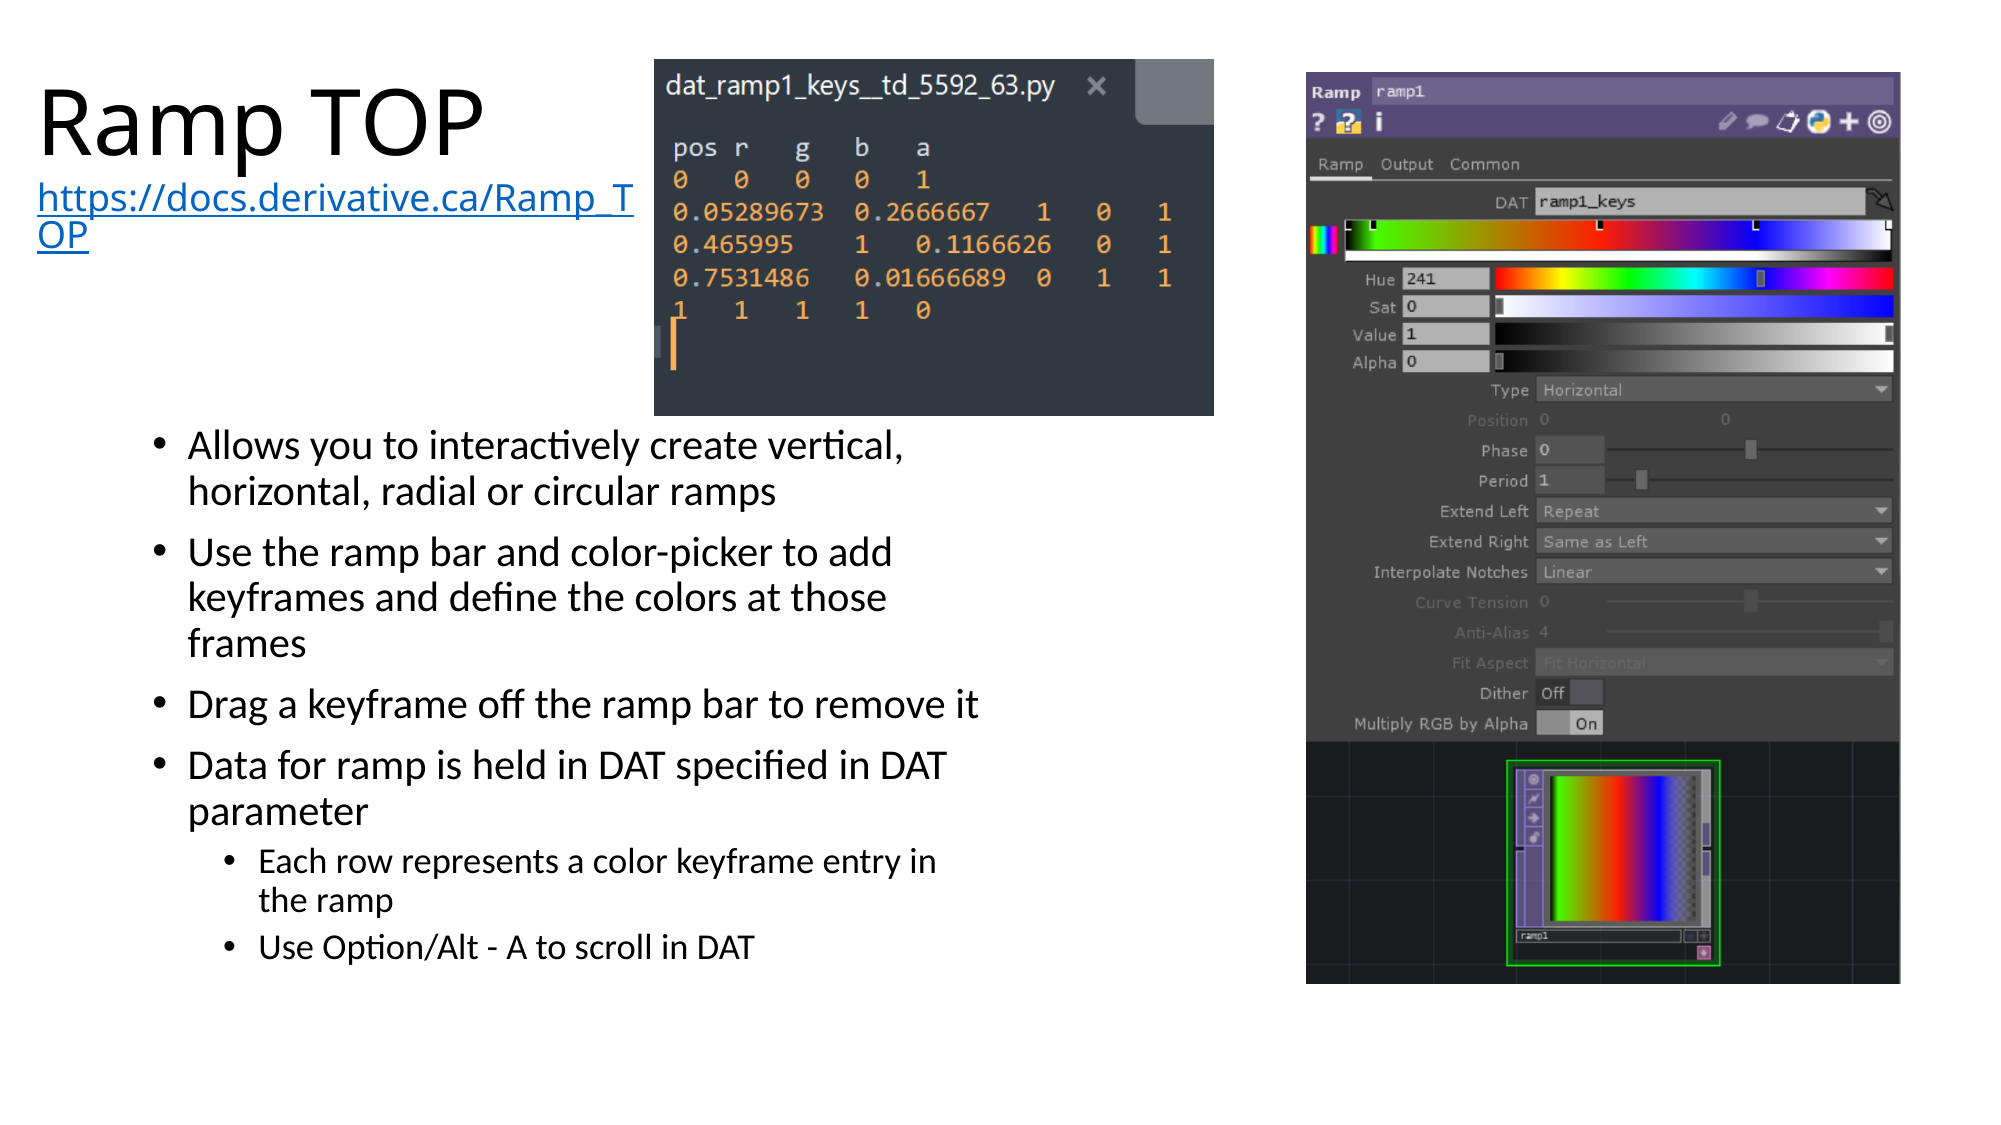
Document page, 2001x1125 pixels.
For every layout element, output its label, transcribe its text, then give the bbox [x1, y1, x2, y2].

picture [654, 59, 1214, 416]
list Allows you to interactively create vertical, horizontal, radial or circular ramps Use the ramp bar and color-picker to add keyframes and define the colors at those frames Drag a keyframe off the ramp bar to remove it Data for ramp is held in DAT specified in DAT parameter Each row represents a color keyframe entry in the ramp Use Option/Alt - A to scroll in DAT [137, 415, 1000, 1014]
title Ramp TOP https://docs.derivative.ca/Ramp_TOP [21, 59, 654, 278]
picture [1306, 72, 1901, 985]
